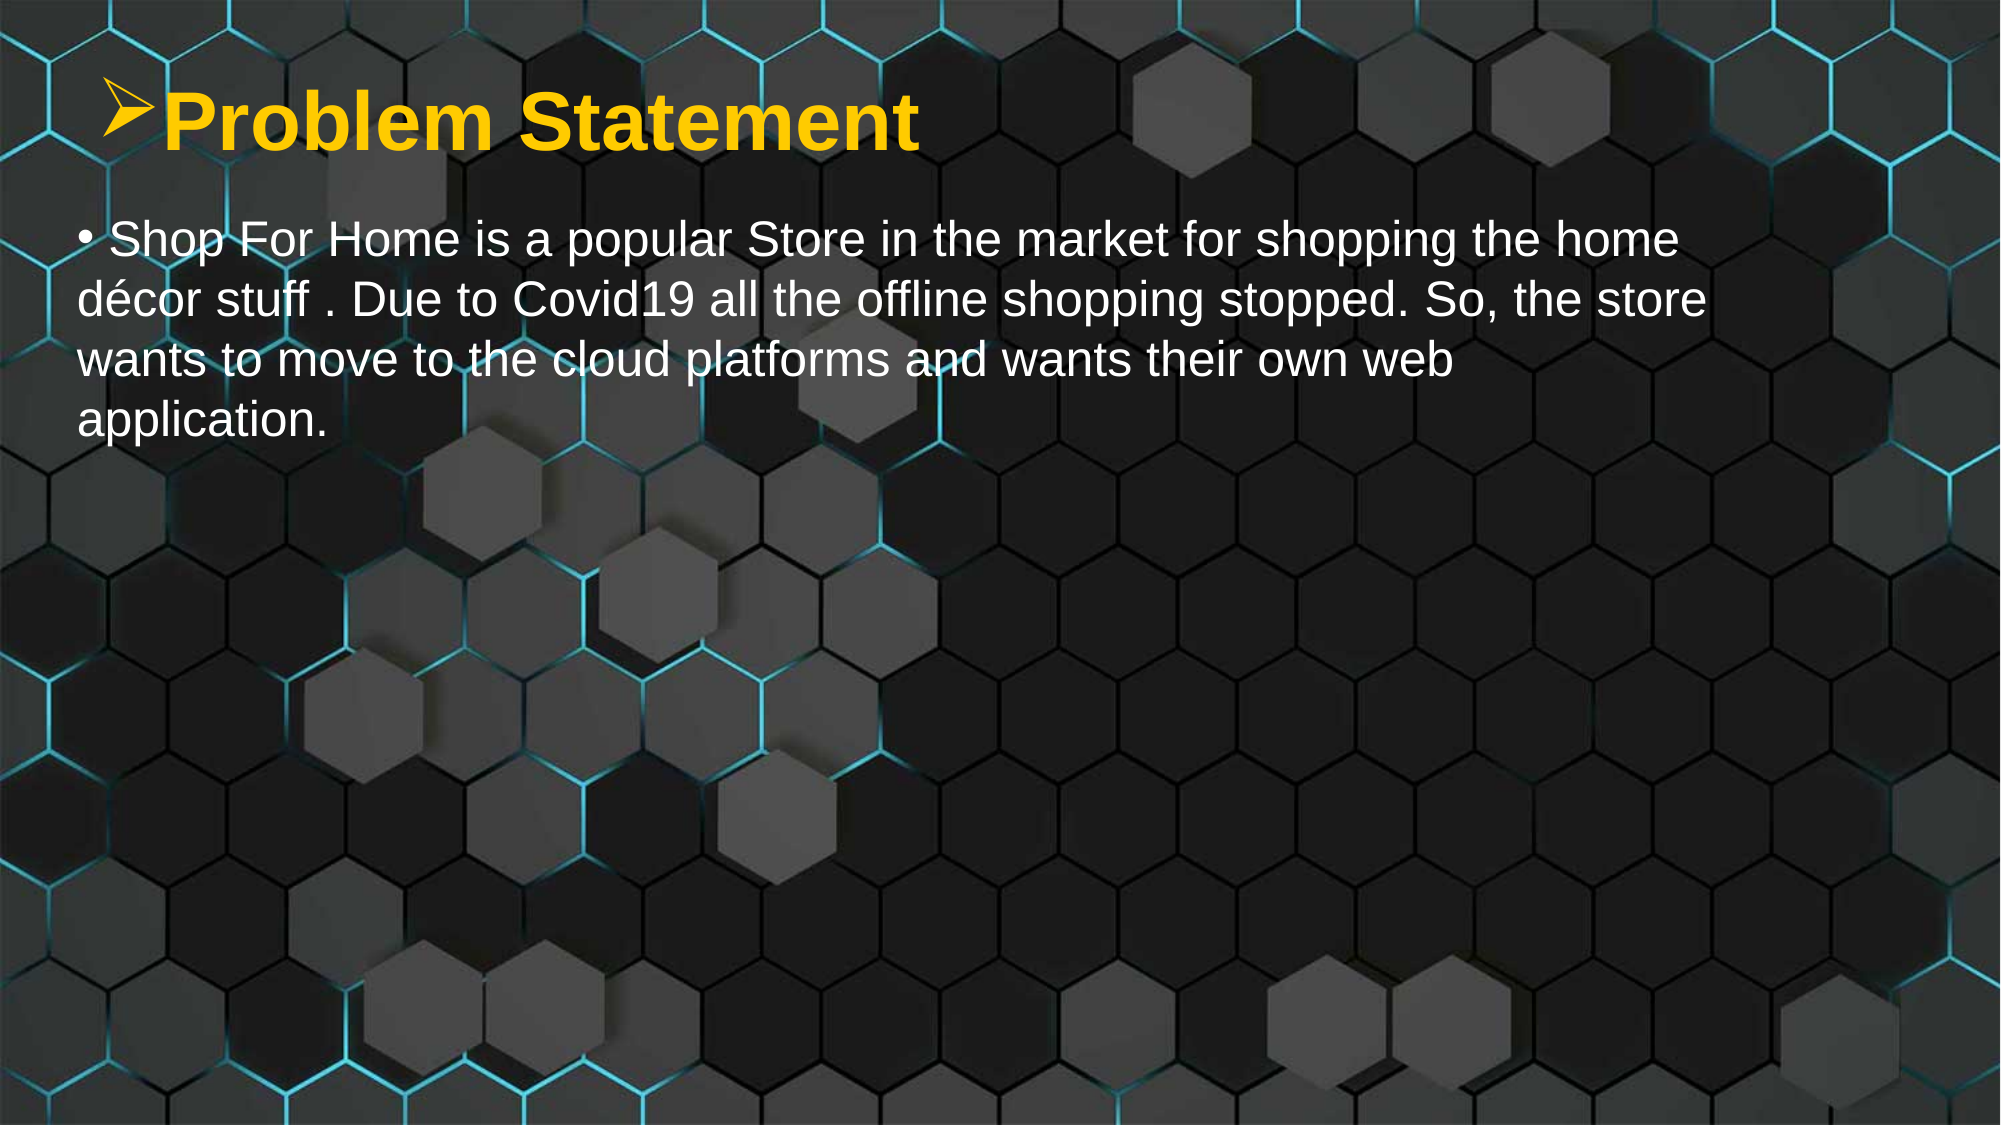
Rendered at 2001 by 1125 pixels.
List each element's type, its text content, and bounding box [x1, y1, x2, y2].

picture [0, 0, 2001, 1125]
text_box Problem Statement [81, 60, 963, 175]
text_box Shop For Home is a popular Store in the market for shopping the home décor stuff . Due to Covid19 all the offline shopping stopped. So, the store wants to move to the cloud platforms and wants their own web application. [62, 199, 1725, 454]
